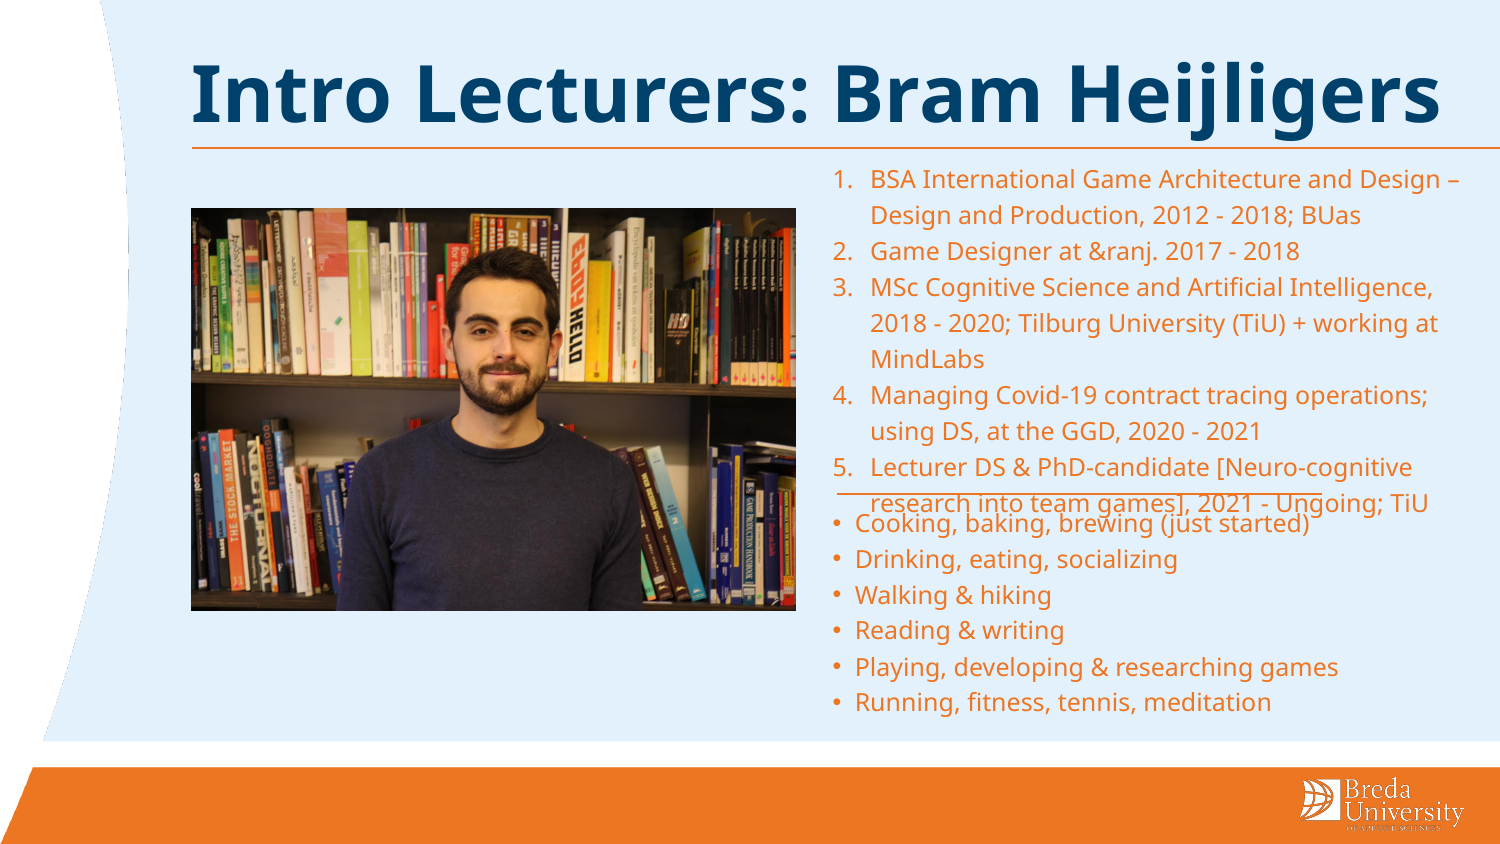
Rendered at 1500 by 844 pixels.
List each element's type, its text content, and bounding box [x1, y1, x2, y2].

text_box Cooking, baking, brewing (just started) Drinking, eating, socializing Walking & hiking Reading & writing Playing, developing & researching games Running, fitness, tennis, meditation [817, 494, 1478, 771]
text_box BSA International Game Architecture and Design – Design and Production, 2012 - 2018; BUas Game Designer at &ranj. 2017 - 2018 MSc Cognitive Science and Artificial Intelligence, 2018 - 2020; Tilburg University (TiU) + working at MindLabs Managing Covid-19 contract tracing operations; using DS, at the GGD, 2020 - 2021 Lecturer DS & PhD-candidate [Neuro-cognitive research into team games], 2021 - Ungoing; TiU [817, 150, 1500, 518]
picture [0, 0, 1500, 844]
title Intro Lecturers: Bram Heijligers [191, 2, 1444, 138]
